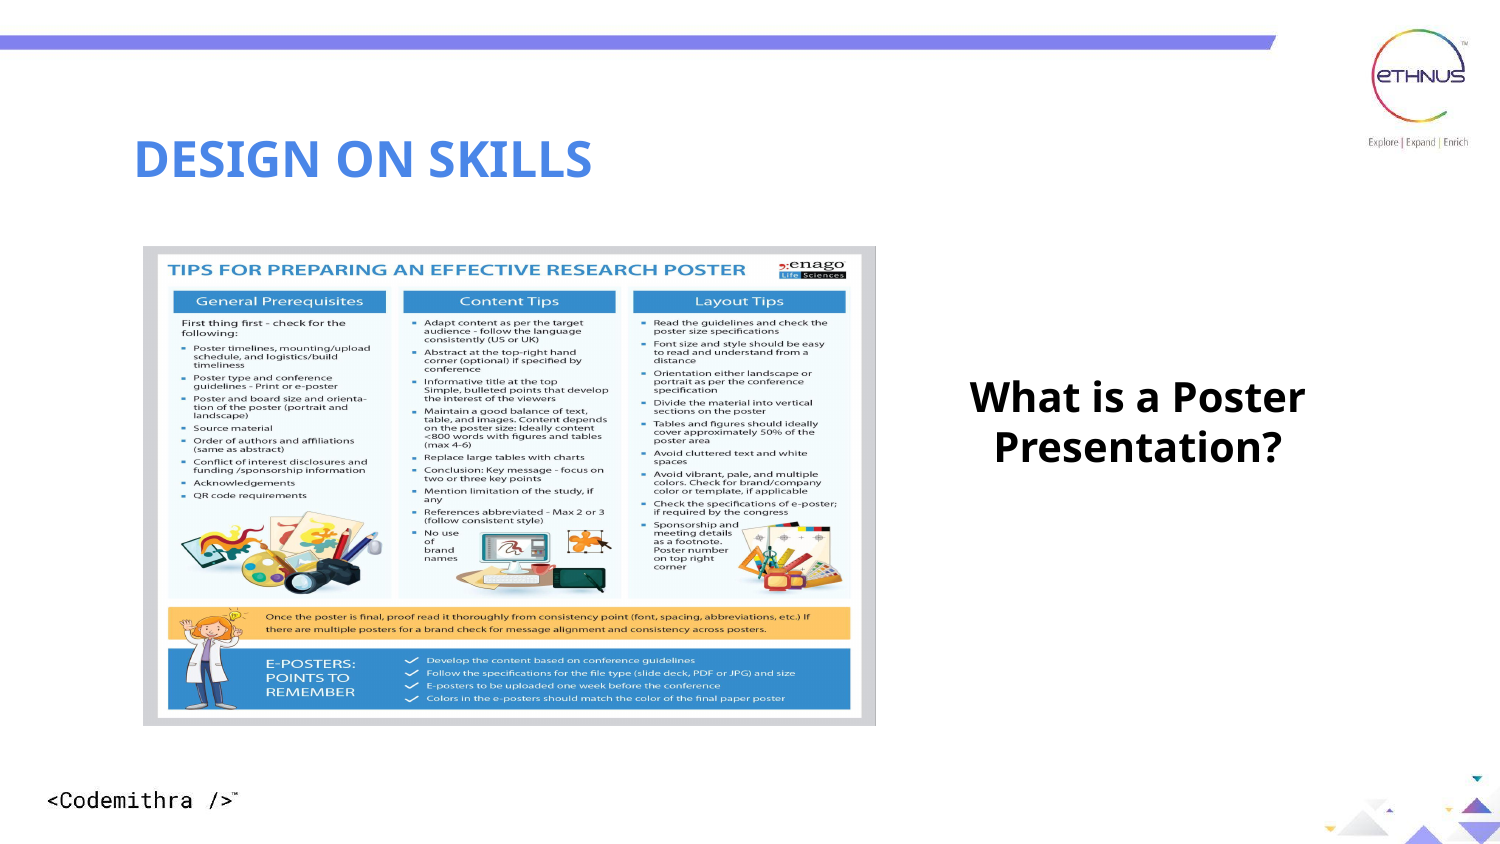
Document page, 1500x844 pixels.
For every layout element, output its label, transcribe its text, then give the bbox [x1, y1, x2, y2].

text_box DESIGN ON SKILLS [118, 103, 1322, 203]
picture [0, 1, 1500, 844]
text_box What is a Poster Presentation? [903, 356, 1373, 487]
